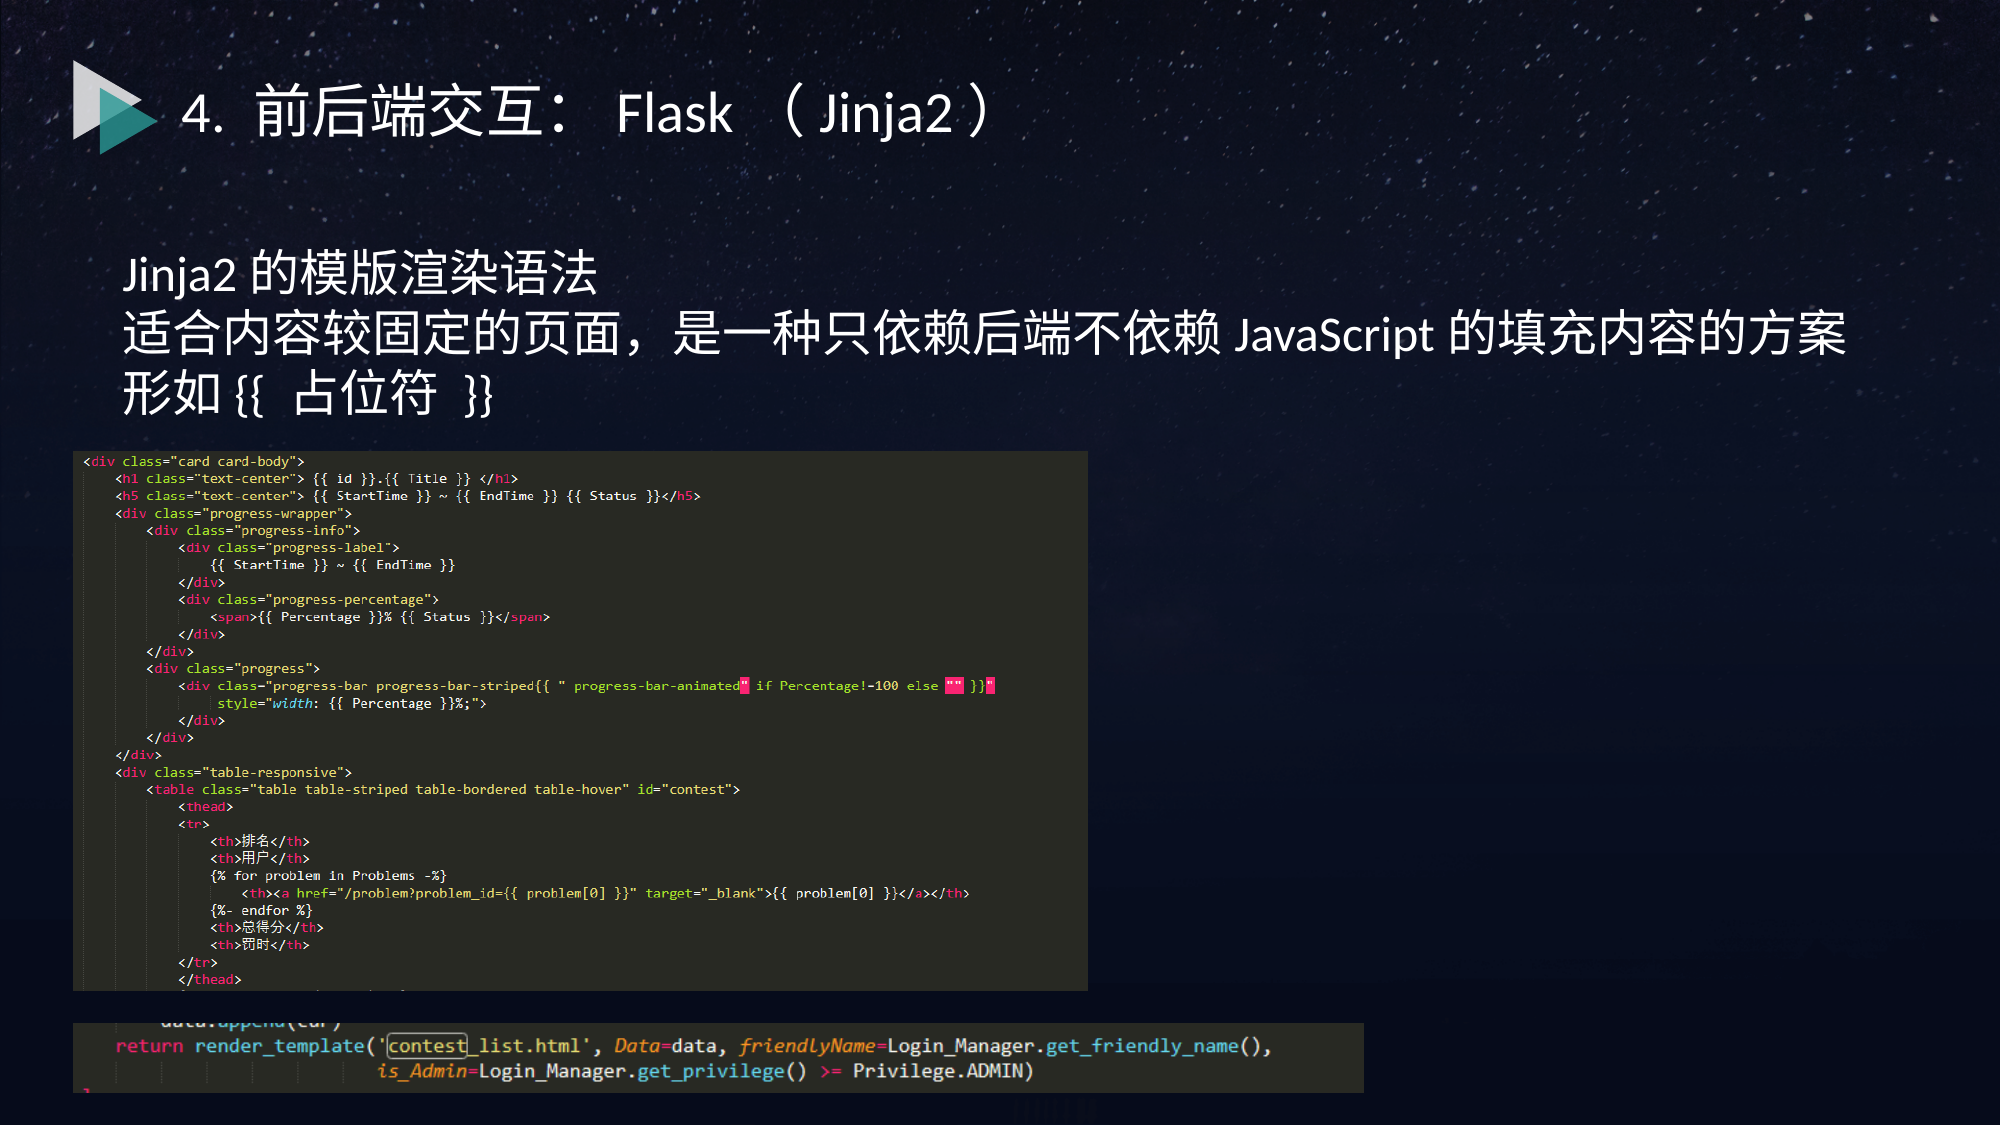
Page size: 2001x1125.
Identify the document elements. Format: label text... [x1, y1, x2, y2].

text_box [73, 60, 158, 155]
picture [0, 0, 2000, 1125]
text_box 4. 前后端交互：Flask（Jinja2） [166, 67, 1759, 152]
text_box Jinja2的模版渲染语法 适合内容较固定的页面，是一种只依赖后端不依赖JavaScript的填充内容的方案 形如{{ 占位符 }} [107, 233, 1890, 429]
